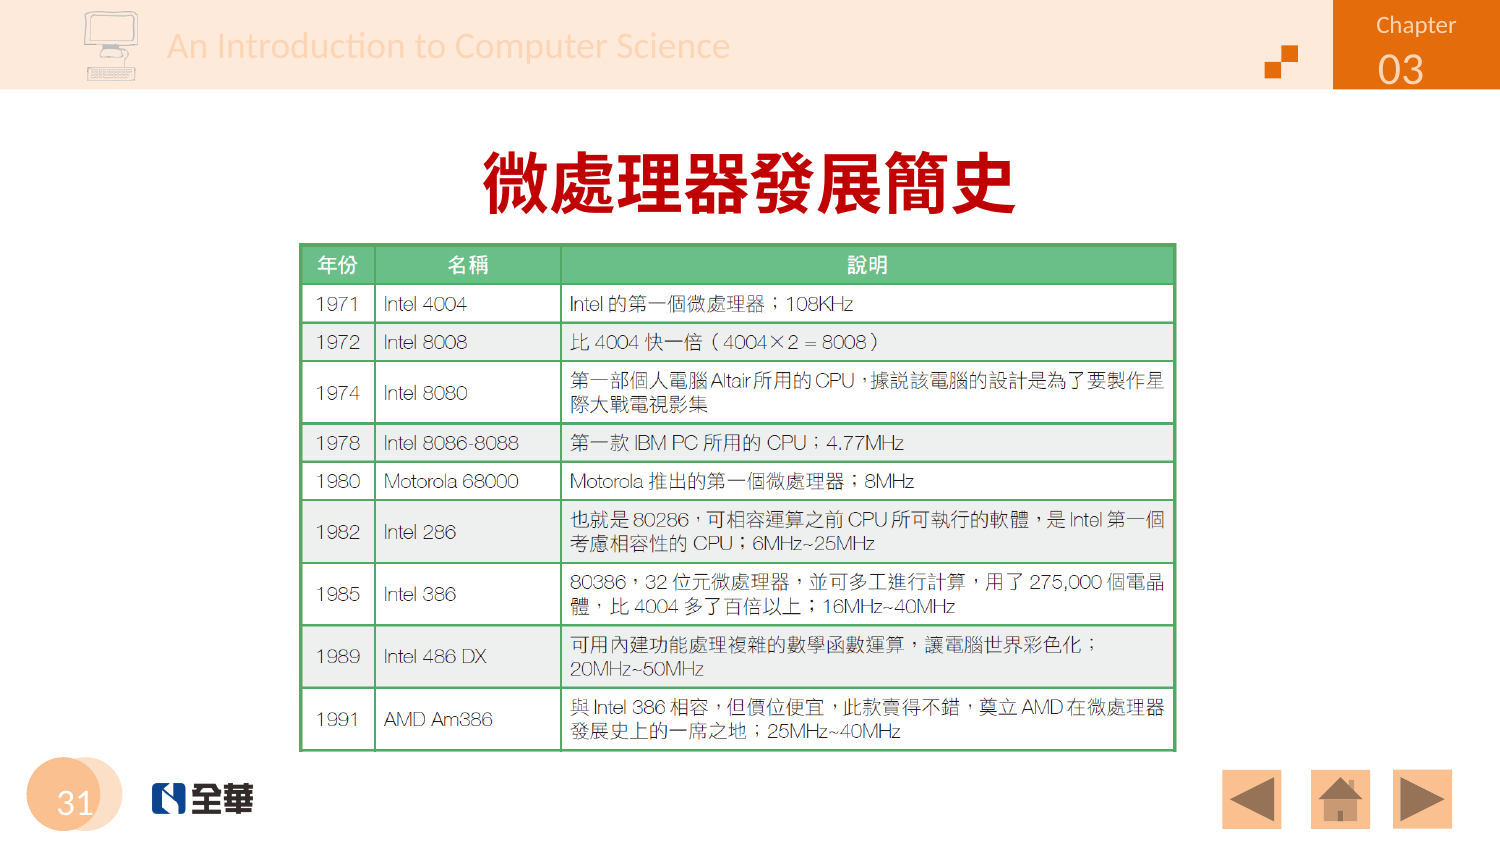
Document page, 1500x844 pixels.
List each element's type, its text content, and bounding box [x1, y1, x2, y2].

picture [84, 11, 138, 81]
title 微處理器發展簡史 [75, 119, 1425, 245]
picture [284, 235, 1185, 752]
picture [152, 783, 253, 814]
